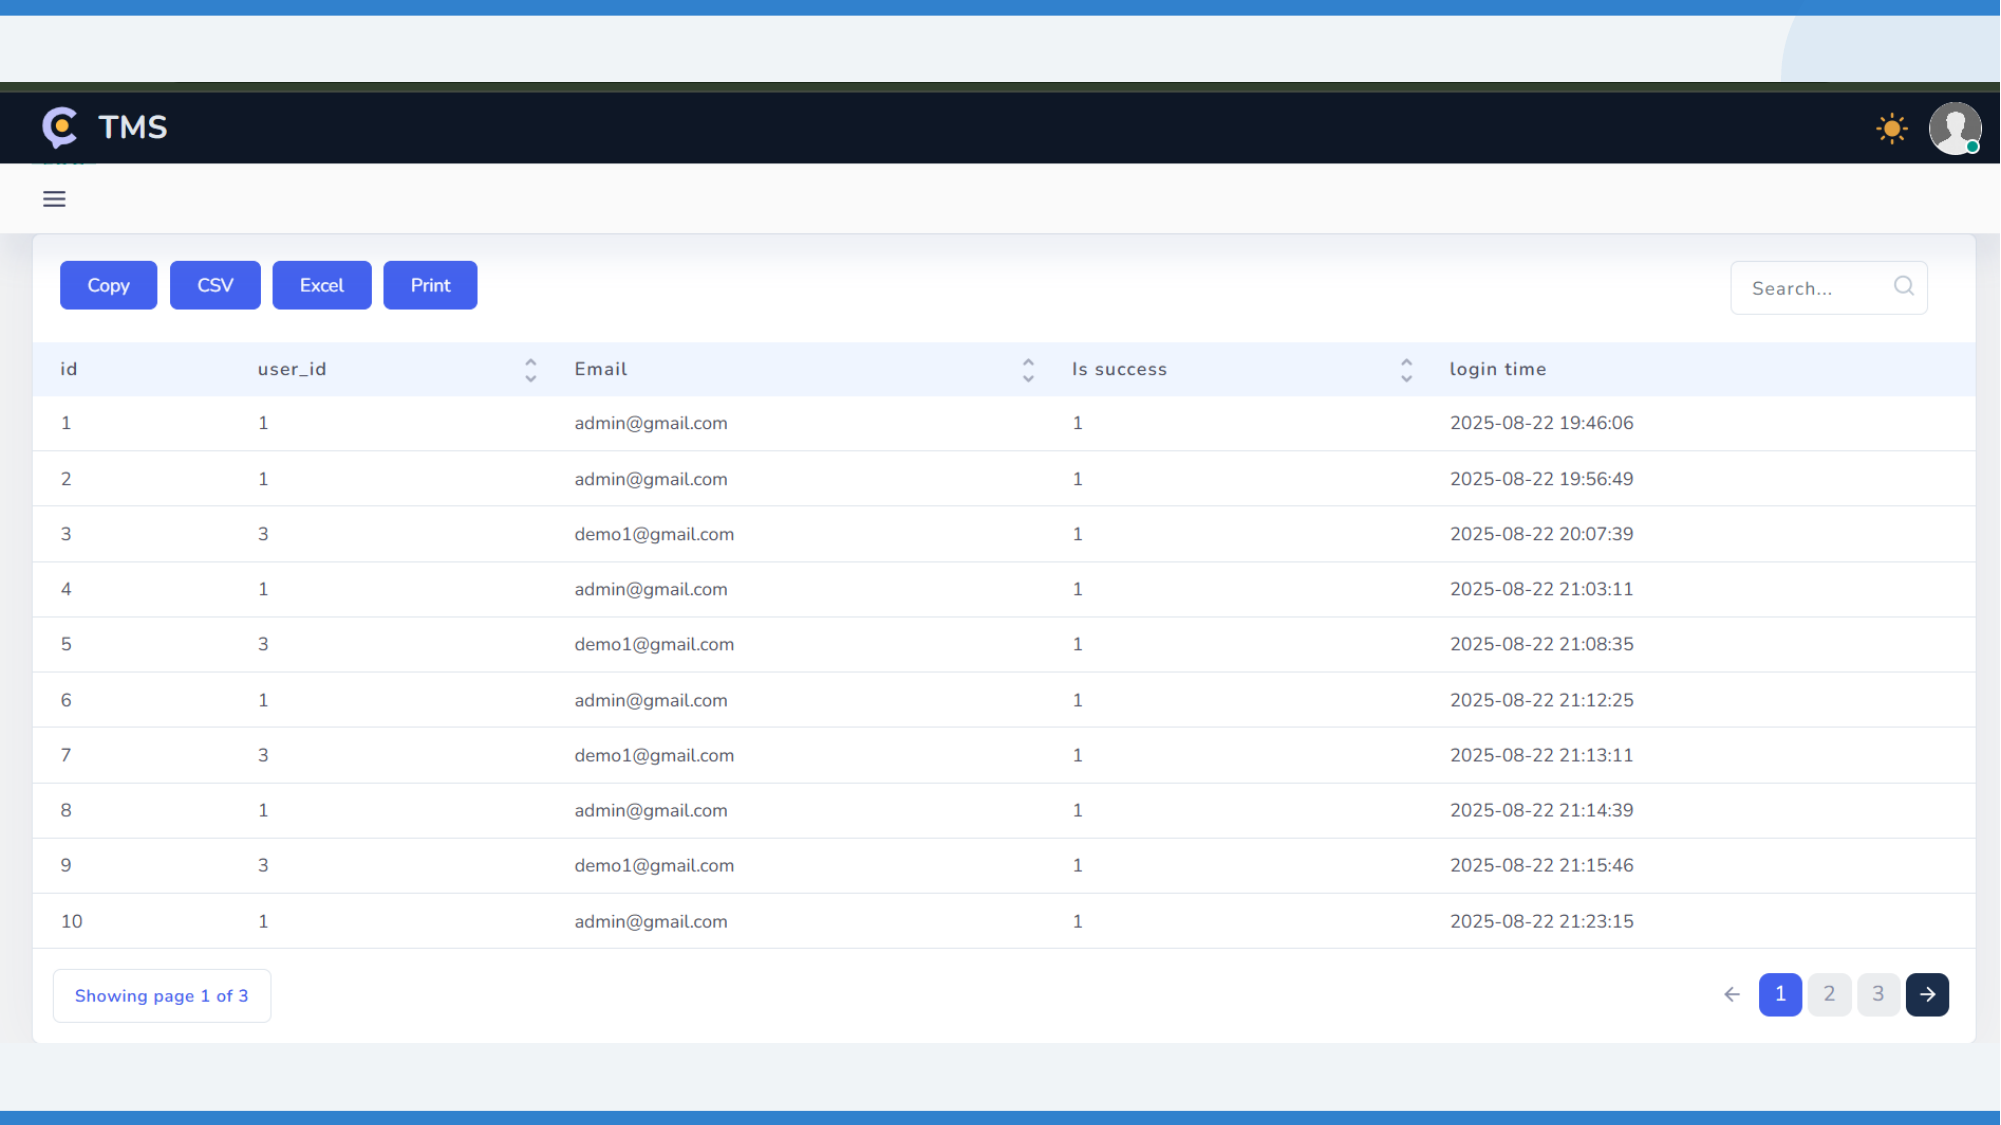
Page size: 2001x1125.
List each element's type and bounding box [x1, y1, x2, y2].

text_box [0, 0, 2000, 82]
text_box [0, 1043, 2000, 1125]
picture [0, 82, 2000, 1043]
